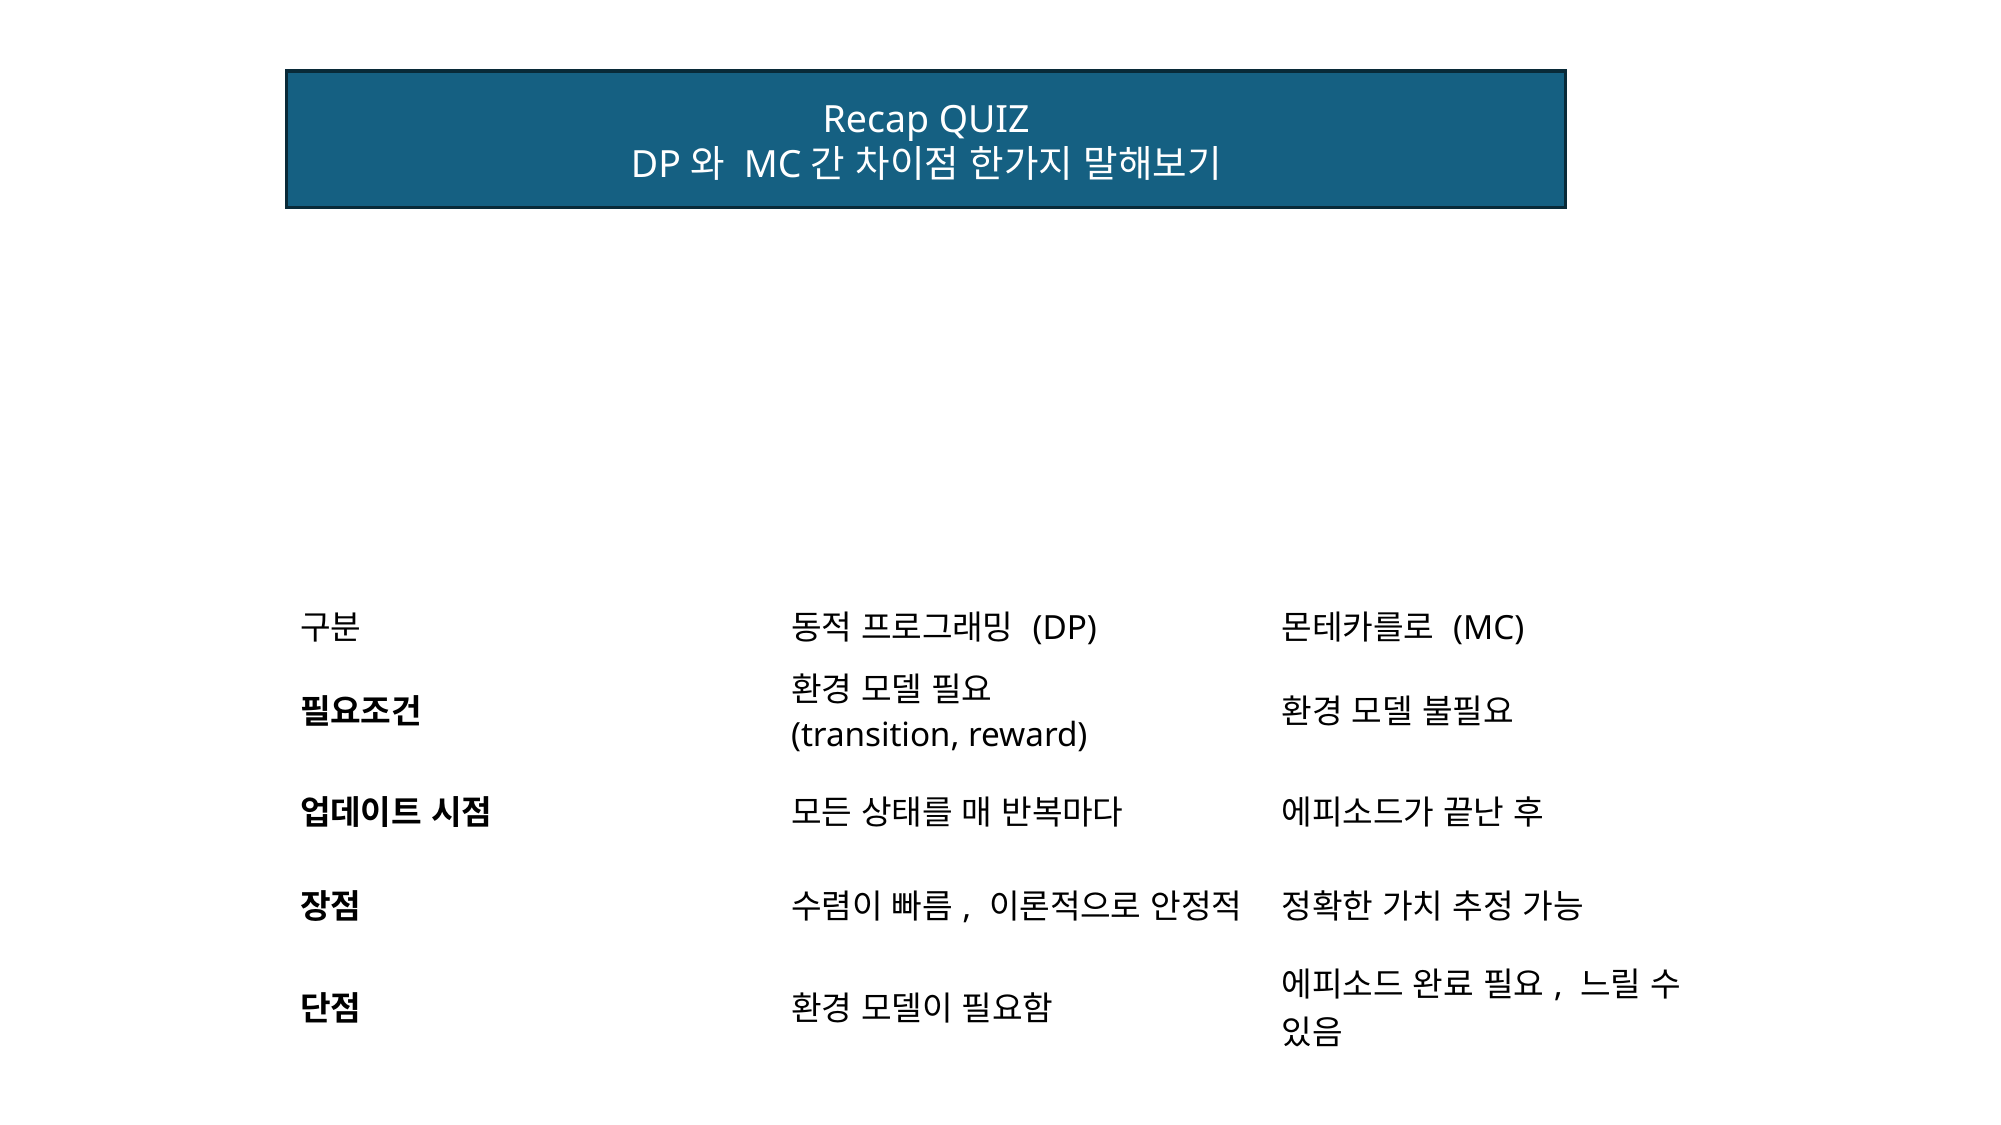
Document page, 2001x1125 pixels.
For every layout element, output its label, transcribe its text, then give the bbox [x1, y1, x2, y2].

table_cell 환경 모델 필요 (transition, reward) [778, 656, 1268, 763]
table_cell 에피소드가 끝난 후 [1268, 763, 1759, 857]
text_box Recap QUIZ DP와 MC간 차이점 한가지 말해보기 [285, 69, 1567, 209]
table_header 동적 프로그래밍 (DP) [778, 594, 1268, 656]
table_cell 정확한 가치 추정 가능 [1268, 857, 1759, 951]
table_header 구분 [287, 594, 778, 656]
table_cell 필요조건 [287, 656, 778, 763]
table_cell 환경 모델이 필요함 [778, 951, 1268, 1061]
table_header 몬테카를로 (MC) [1268, 594, 1759, 656]
table_cell 장점 [287, 857, 778, 951]
table_cell 모든 상태를 매 반복마다 [778, 763, 1268, 857]
table_cell 수렴이 빠름, 이론적으로 안정적 [778, 857, 1268, 951]
table_cell 업데이트 시점 [287, 763, 778, 857]
table_cell 에피소드 완료 필요, 느릴 수 있음 [1268, 951, 1759, 1061]
table_cell 환경 모델 불필요 [1268, 656, 1759, 763]
table_cell 단점 [287, 951, 778, 1061]
